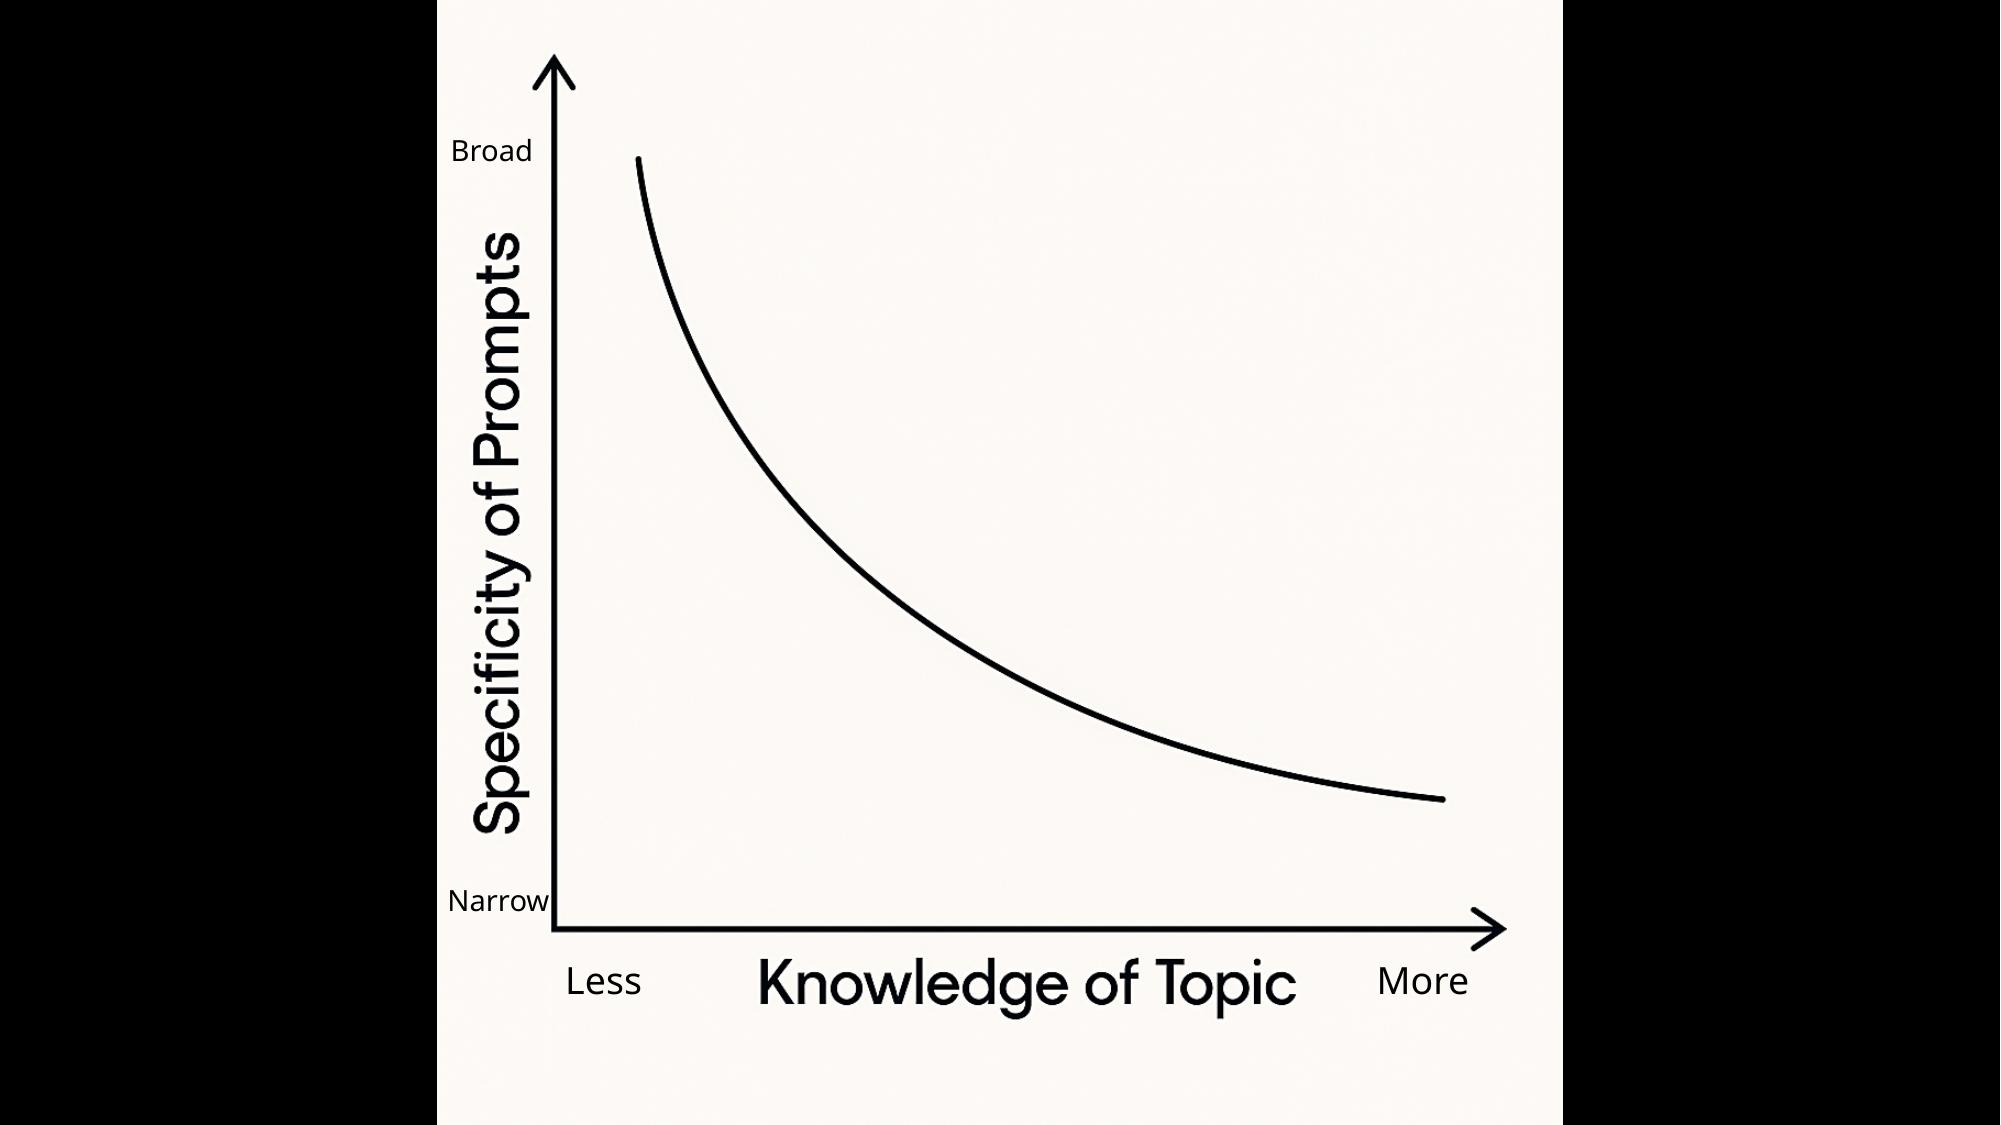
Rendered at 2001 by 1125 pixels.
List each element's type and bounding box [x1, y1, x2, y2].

picture [437, 0, 1563, 1125]
